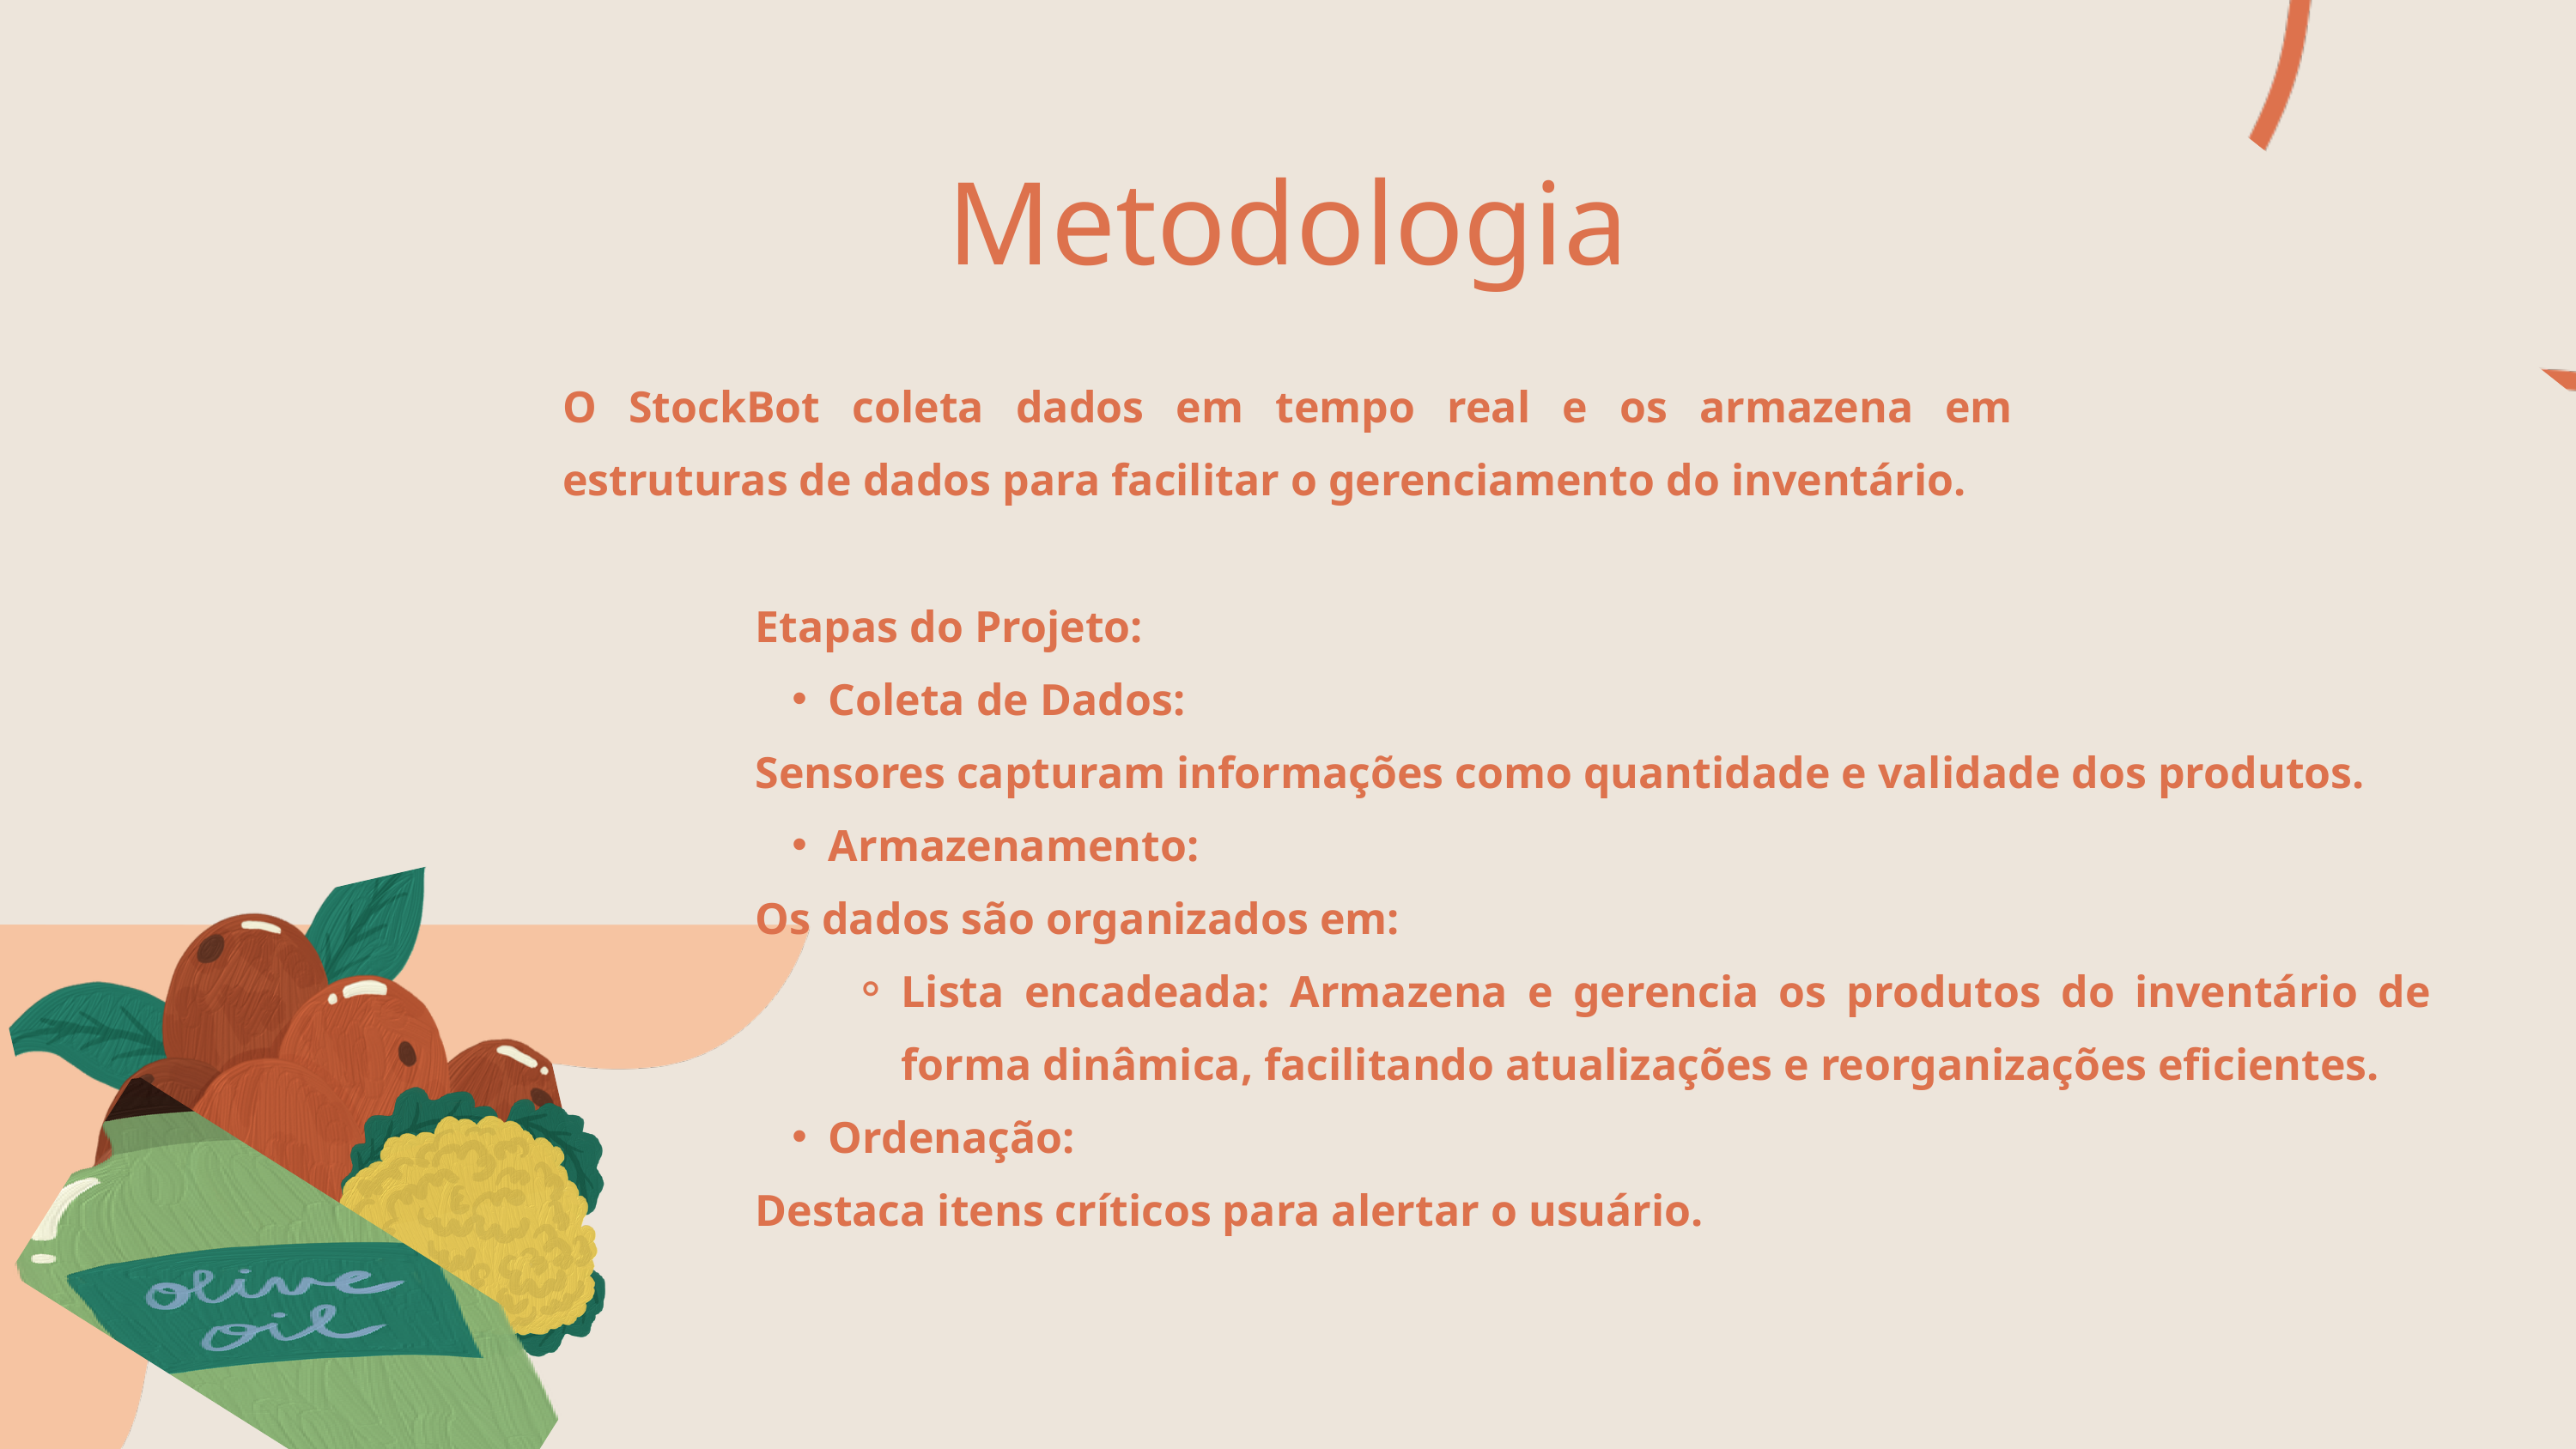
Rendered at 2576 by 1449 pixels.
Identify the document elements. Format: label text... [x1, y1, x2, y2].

text_box [2202, 0, 2576, 397]
text_box O StockBot coleta dados em tempo real e os armazena em estruturas de dados para facilitar o gerenciamento do inventário. [562, 358, 2014, 505]
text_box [0, 848, 812, 1449]
text_box Etapas do Projeto: Coleta de Dados: Sensores capturam informações como quantidade e validade dos produtos. Armazenamento: Os dados são organizados em: Lista encadeada: Armazena e gerencia os produtos do inventário de forma dinâmica, facilitando atualizações e reorganizações eficientes. Ordenação: Destaca itens críticos para alertar o usuário. [755, 578, 2432, 1235]
text_box Metodologia [866, 127, 1710, 288]
